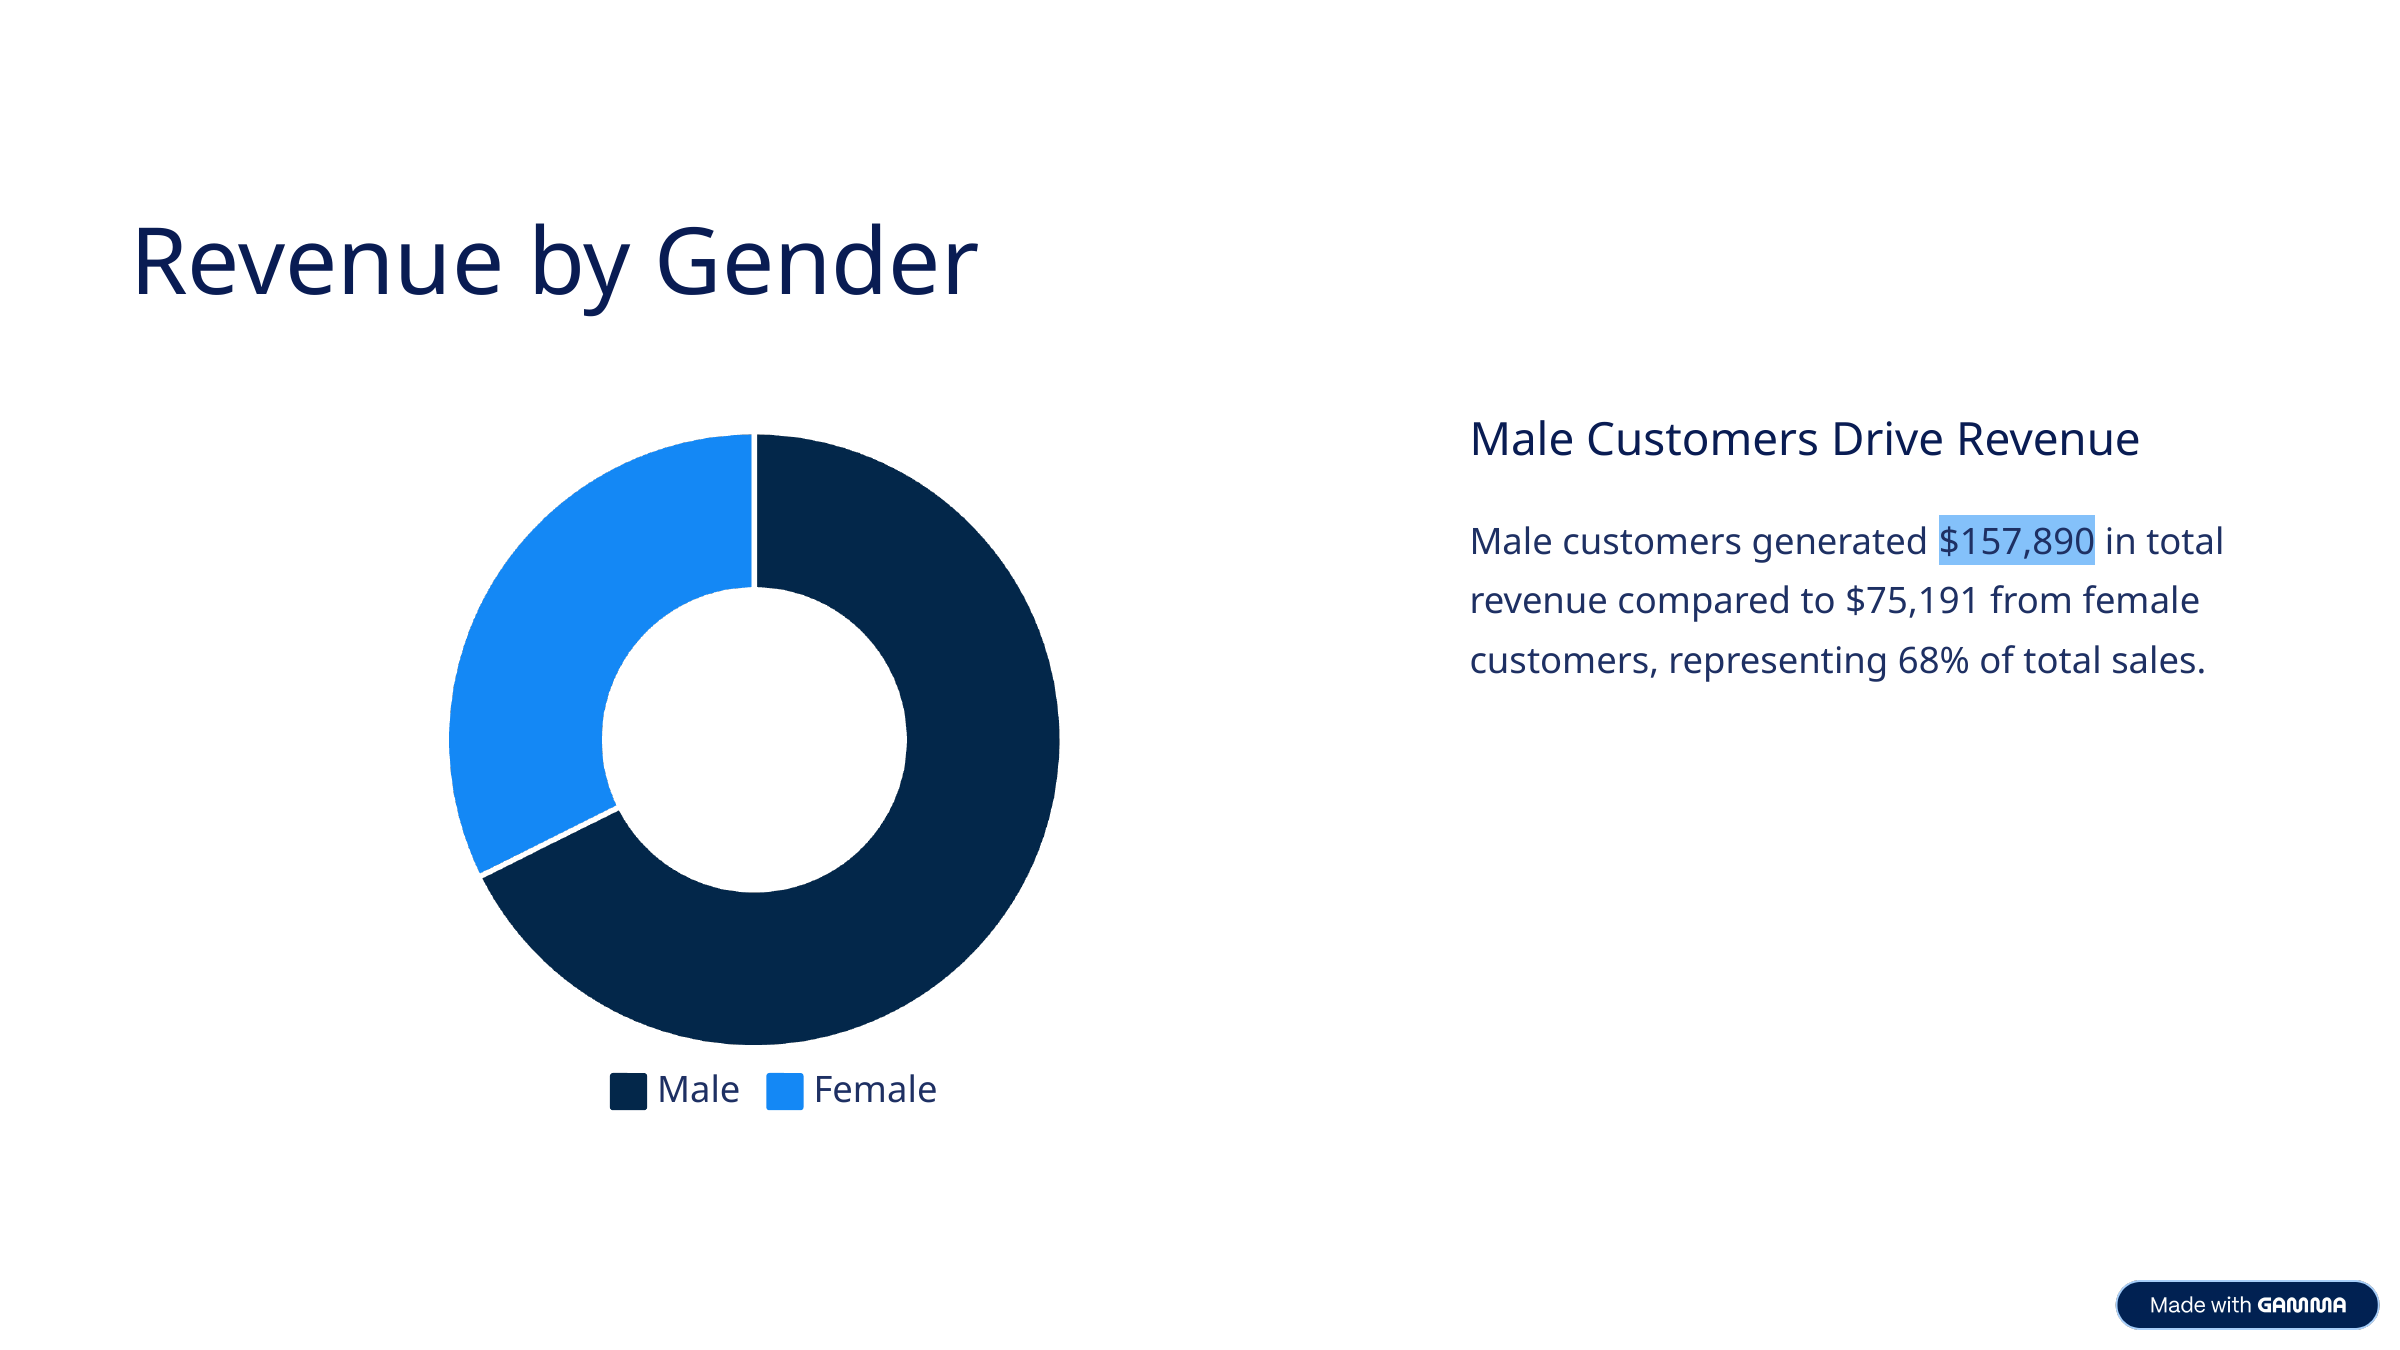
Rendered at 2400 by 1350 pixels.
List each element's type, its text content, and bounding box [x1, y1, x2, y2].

picture [2106, 1271, 2389, 1339]
picture [130, 411, 1378, 1068]
text_box Male customers generated $157,890 in total revenue compared to $75,191 from female customers, representing 68% of total sales. [1469, 502, 2271, 681]
text_box [766, 1072, 804, 1111]
text_box Male Customers Drive Revenue [1469, 407, 2149, 466]
text_box Female [813, 1073, 941, 1111]
text_box Male [657, 1073, 742, 1111]
text_box [609, 1072, 648, 1111]
text_box Revenue by Gender [130, 197, 1061, 315]
